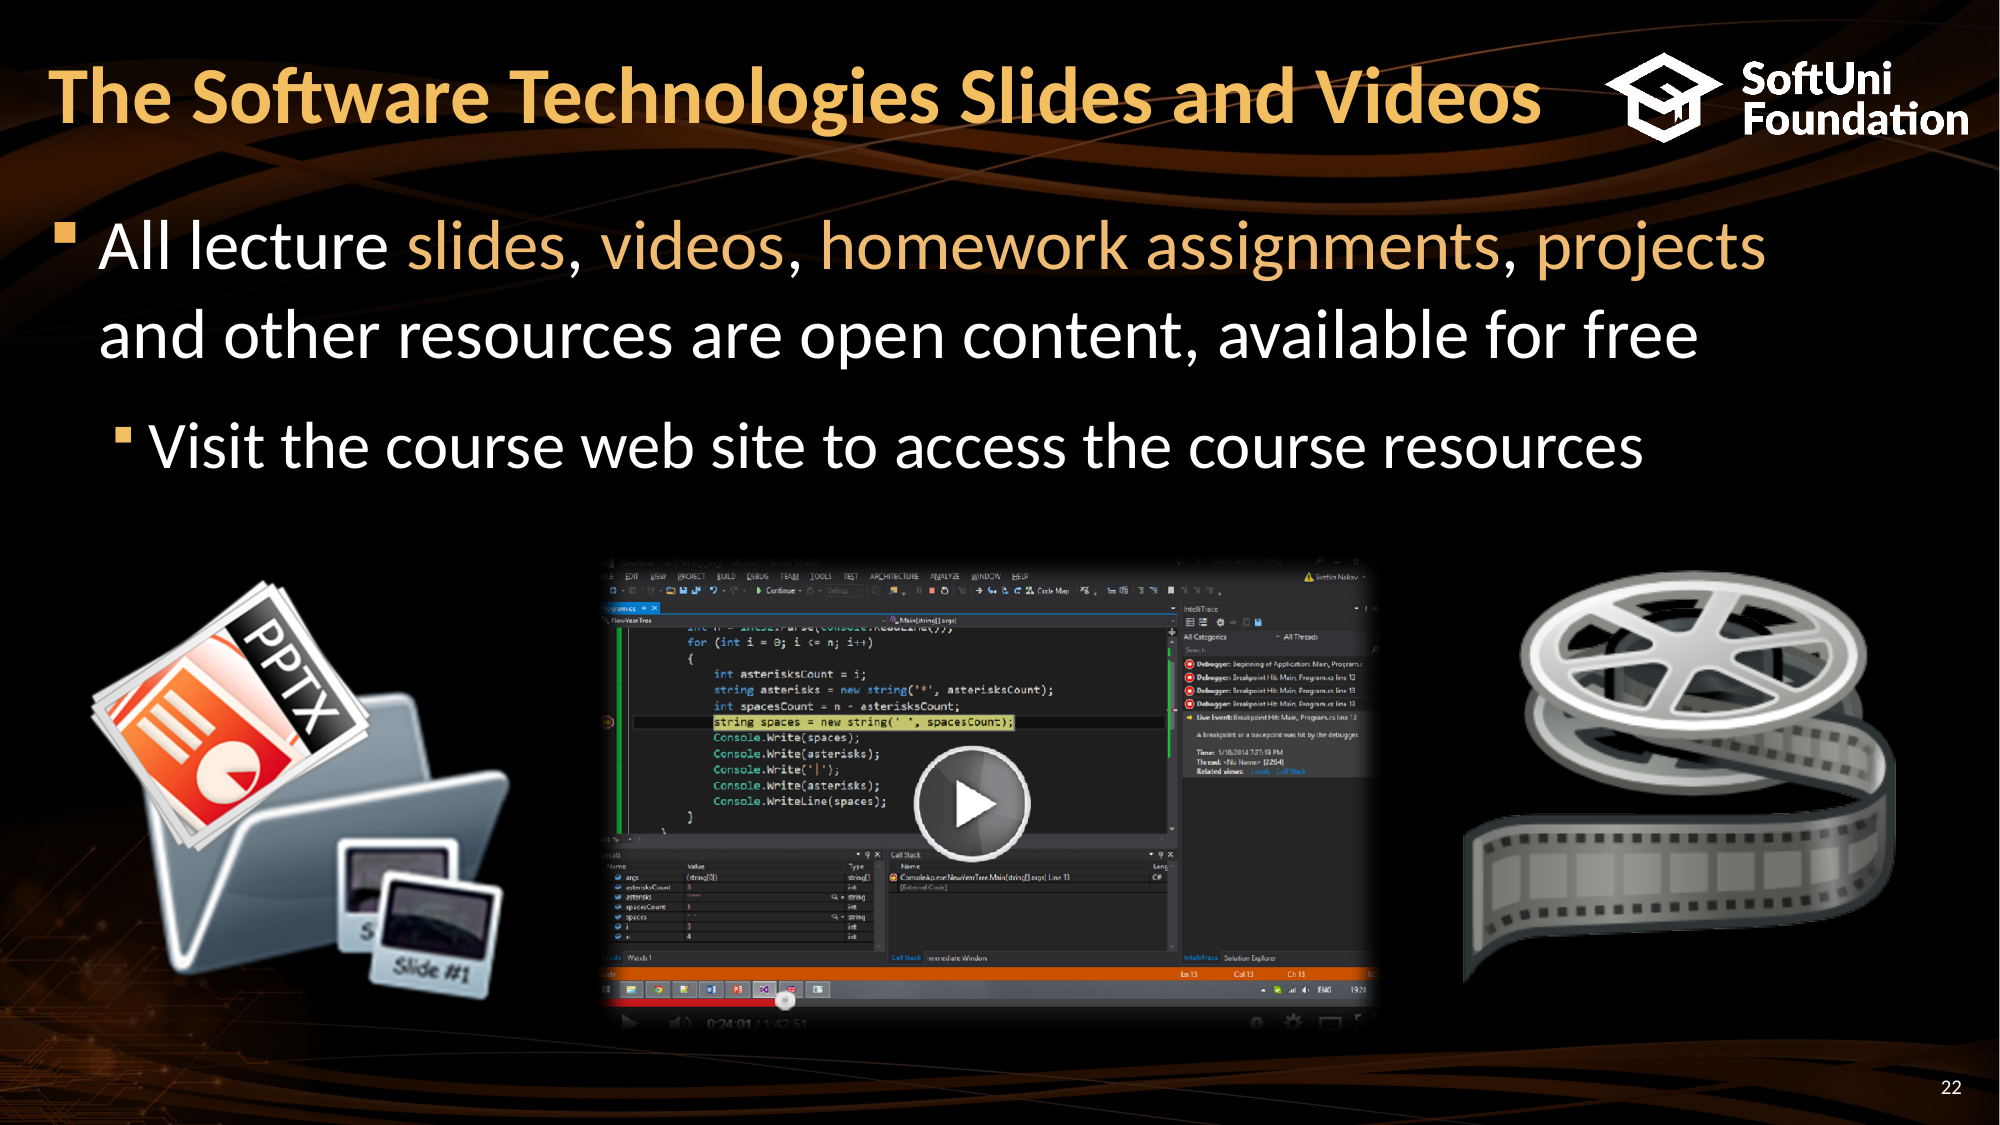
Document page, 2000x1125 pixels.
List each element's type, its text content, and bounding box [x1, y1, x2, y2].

title The Software Technologies Slides and Videos [30, 6, 1602, 189]
picture [0, 0, 2000, 1125]
list All lecture slides, videos, homework assignments, projects and other resources are open content, available for free Visit the course web site to access the course resources [31, 188, 1968, 1103]
